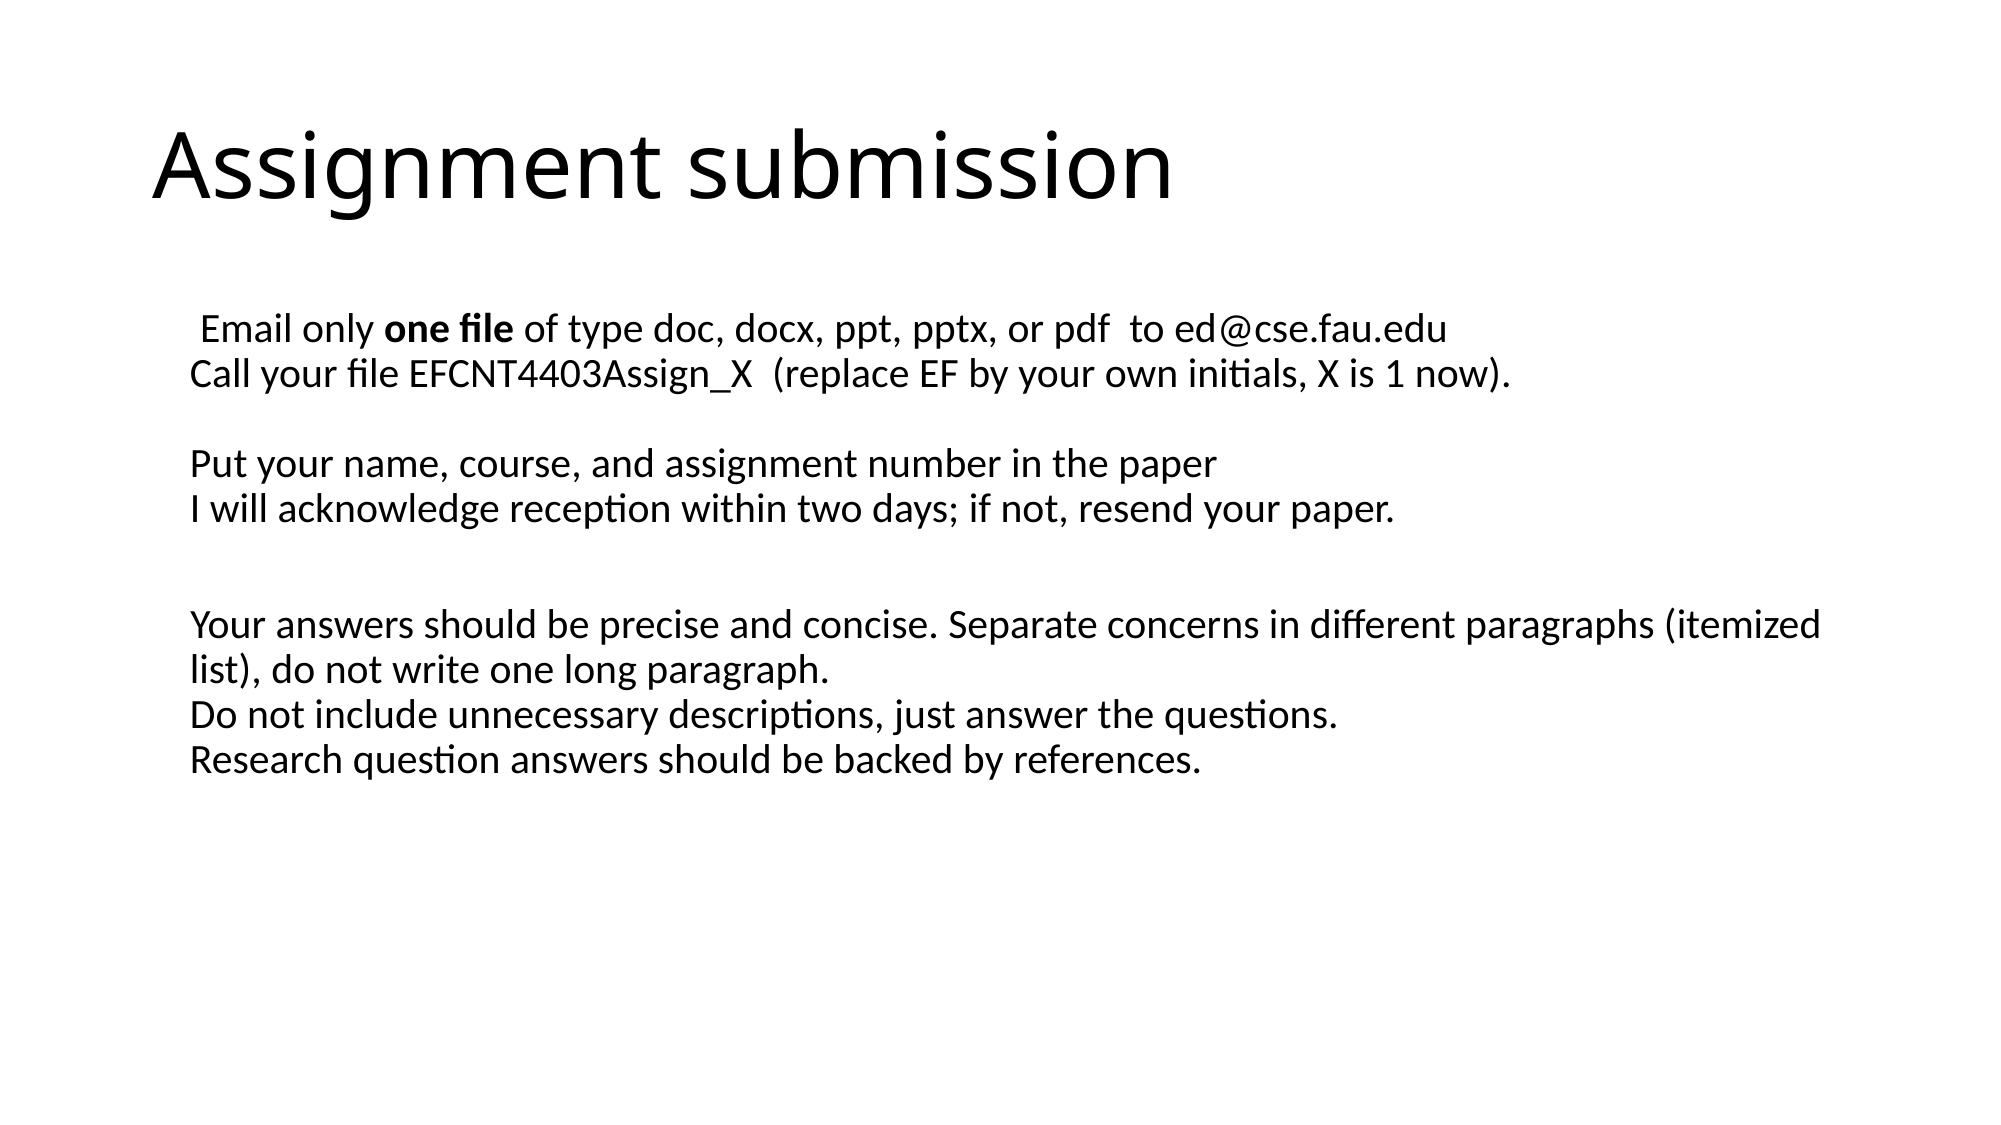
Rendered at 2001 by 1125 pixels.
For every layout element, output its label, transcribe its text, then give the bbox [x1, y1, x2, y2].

list Email only one file of type doc, docx, ppt, pptx, or pdf to ed@cse.fau.edu Call your file EFCNT4403Assign_X (replace EF by your own initials, X is 1 now). Put your name, course, and assignment number in the paper I will acknowledge reception within two days; if not, resend your paper. Your answers should be precise and concise. Separate concerns in different paragraphs (itemized list), do not write one long paragraph. Do not include unnecessary descriptions, just answer the questions. Research question answers should be backed by references. [137, 299, 1863, 1014]
title Assignment submission [137, 59, 1863, 278]
